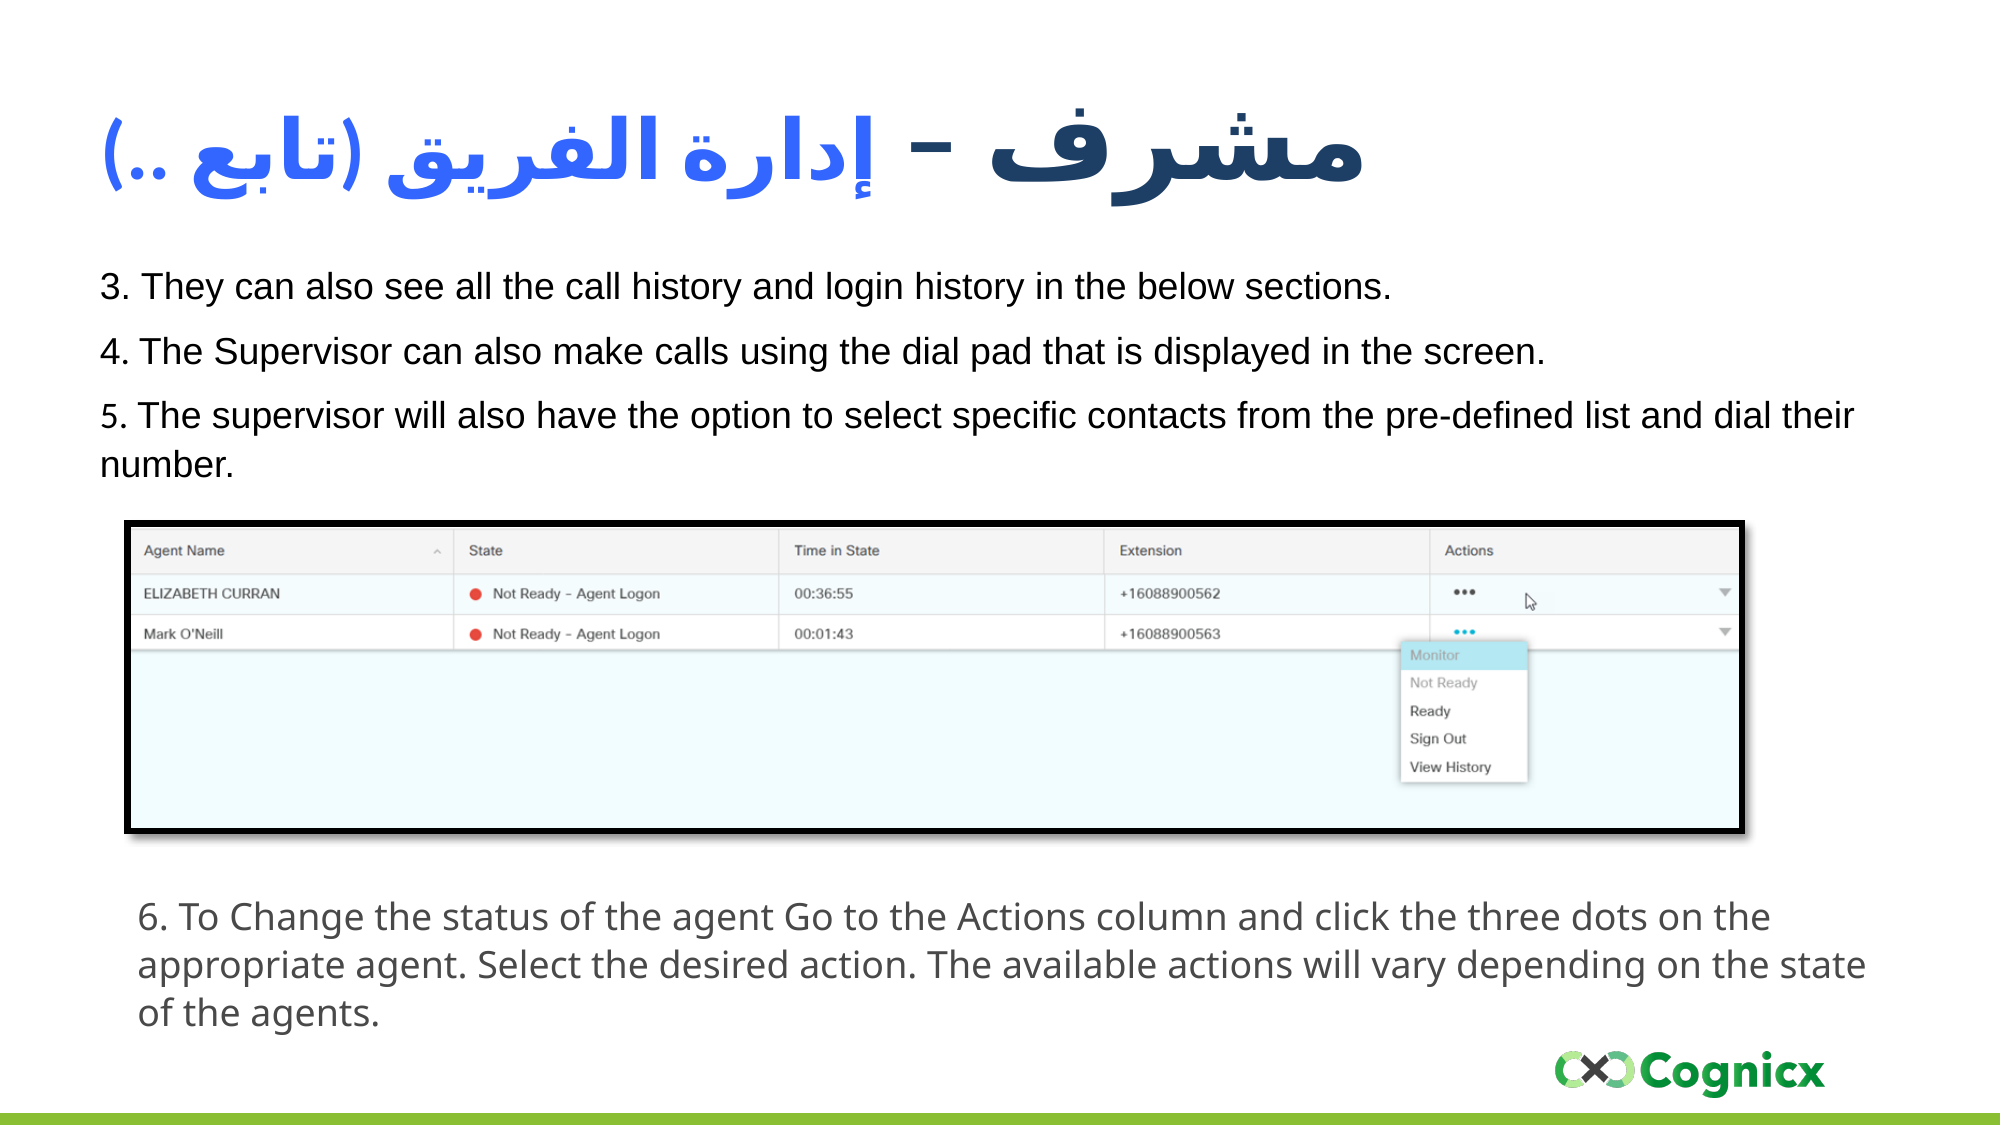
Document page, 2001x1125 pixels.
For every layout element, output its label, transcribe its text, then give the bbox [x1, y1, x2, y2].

picture [130, 526, 1739, 829]
list 3. They can also see all the call history and login history in the below sections. 4. The Supervisor can also make calls using the dial pad that is displayed in the screen. 5. The supervisor will also have the option to select specific contacts from the pre-defined list and dial their number. 6. To Change the status of the agent Go to the Actions column and click the three dots on the appropriate agent. Select the desired action. The available actions will vary depending on the state of the agents. [99, 258, 1900, 1122]
title مشرف – إدارة الفريق (تابع ..) [75, 66, 1925, 207]
